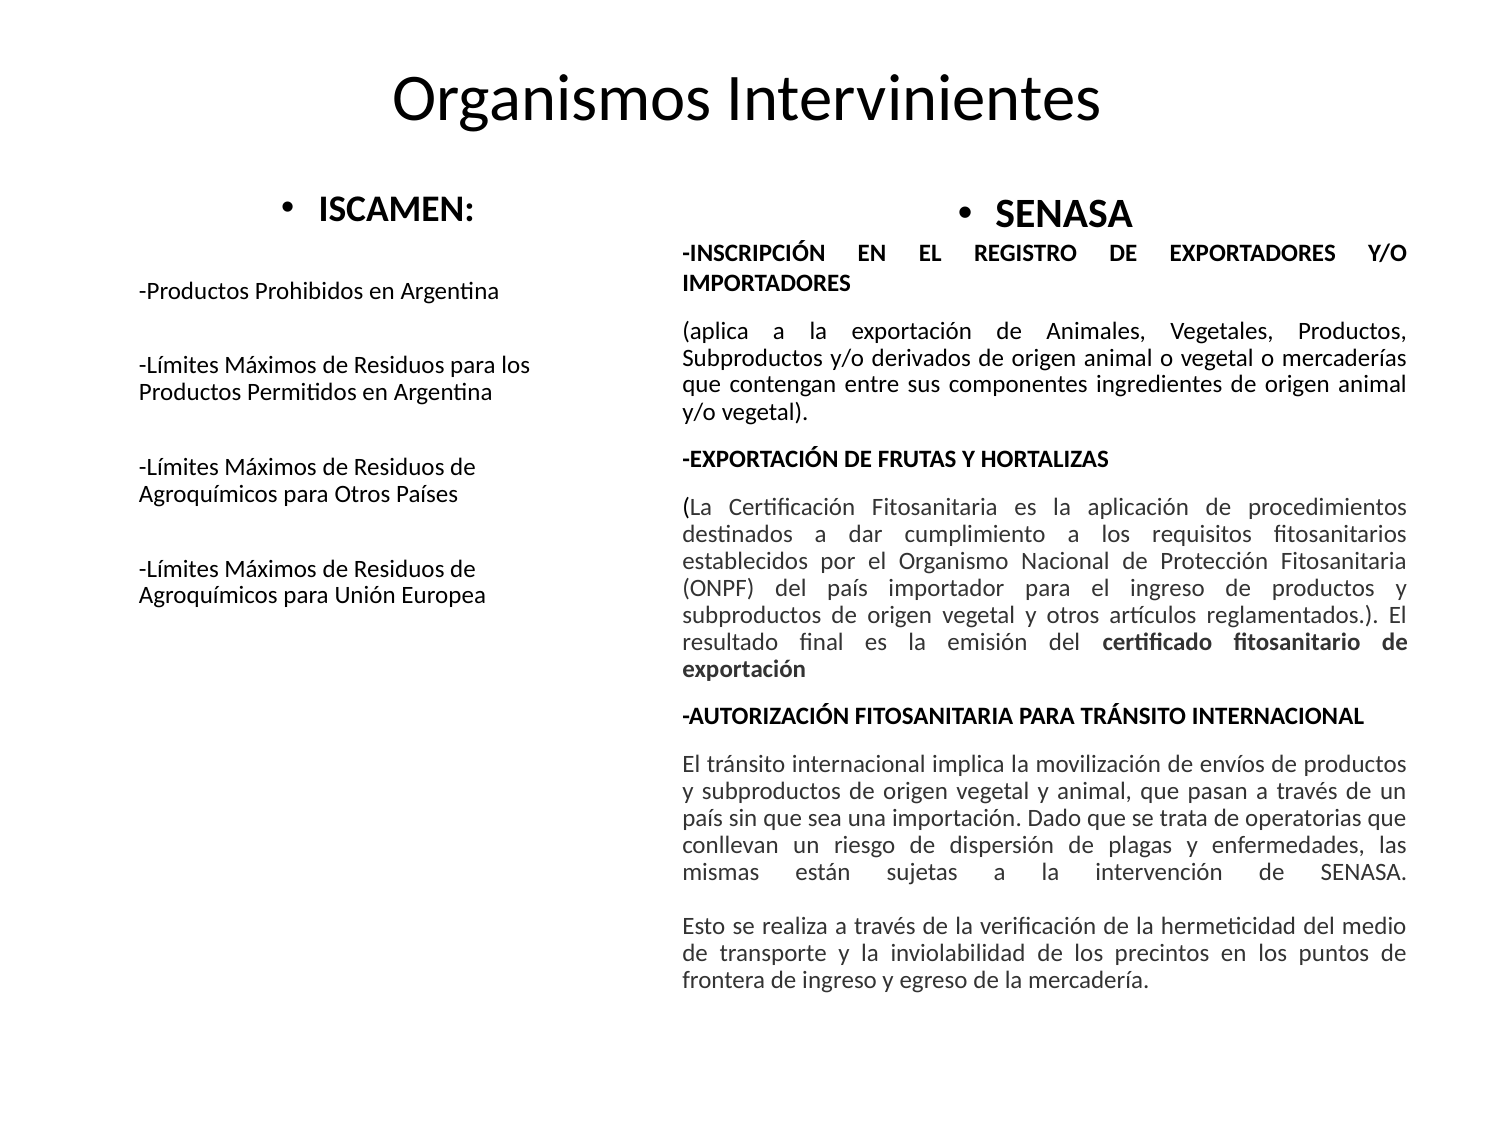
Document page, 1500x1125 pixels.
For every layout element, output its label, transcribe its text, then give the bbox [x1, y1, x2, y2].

text_box SENASA -INSCRIPCIÓN EN EL REGISTRO DE EXPORTADORES Y/O IMPORTADORES (aplica a la exportación de Animales, Vegetales, Productos, Subproductos y/o derivados de origen animal o vegetal o mercaderías que contengan entre sus componentes ingredientes de origen animal y/o vegetal). -EXPORTACIÓN DE FRUTAS Y HORTALIZAS (La Certificación Fitosanitaria es la aplicación de procedimientos destinados a dar cumplimiento a los requisitos fitosanitarios establecidos por el Organismo Nacional de Protección Fitosanitaria (ONPF) del país importador para el ingreso de productos y subproductos de origen vegetal y otros artículos reglamentados.). El resultado final es la emisión del certificado fitosanitario de exportación -AUTORIZACIÓN FITOSANITARIA PARA TRÁNSITO INTERNACIONAL El tránsito internacional implica la movilización de envíos de productos y subproductos de origen vegetal y animal, que pasan a través de un país sin que sea una importación. Dado que se trata de operatorias que conllevan un riesgo de dispersión de plagas y enfermedades, las mismas están sujetas a la intervención de SENASA. Esto se realiza a través de la verificación de la hermeticidad del medio de transporte y la inviolabilidad de los precintos en los puntos de frontera de ingreso y egreso de la mercadería. [667, 184, 1424, 1047]
title Organismos Intervinientes [100, 42, 1395, 156]
list ISCAMEN: -Productos Prohibidos en Argentina -Límites Máximos de Residuos para los Productos Permitidos en Argentina -Límites Máximos de Residuos de Agroquímicos para Otros Países -Límites Máximos de Residuos de Agroquímicos para Unión Europea [123, 181, 632, 988]
